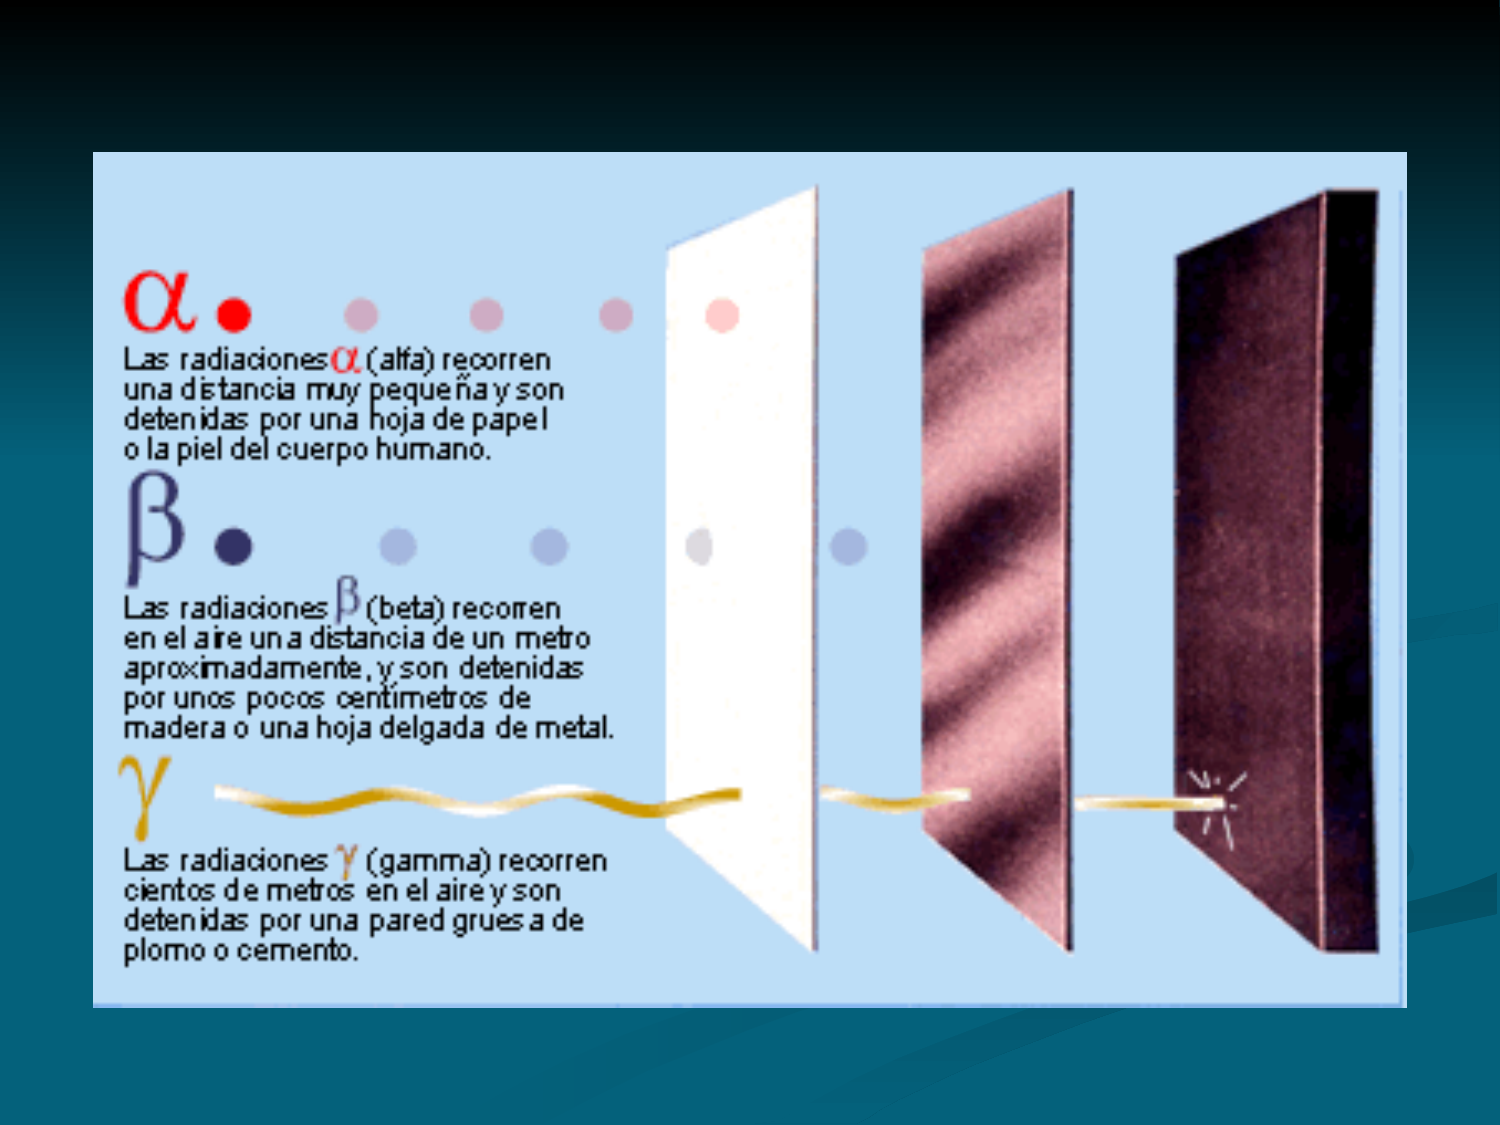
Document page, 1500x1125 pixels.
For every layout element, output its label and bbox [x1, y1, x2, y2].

picture [93, 152, 1407, 1007]
